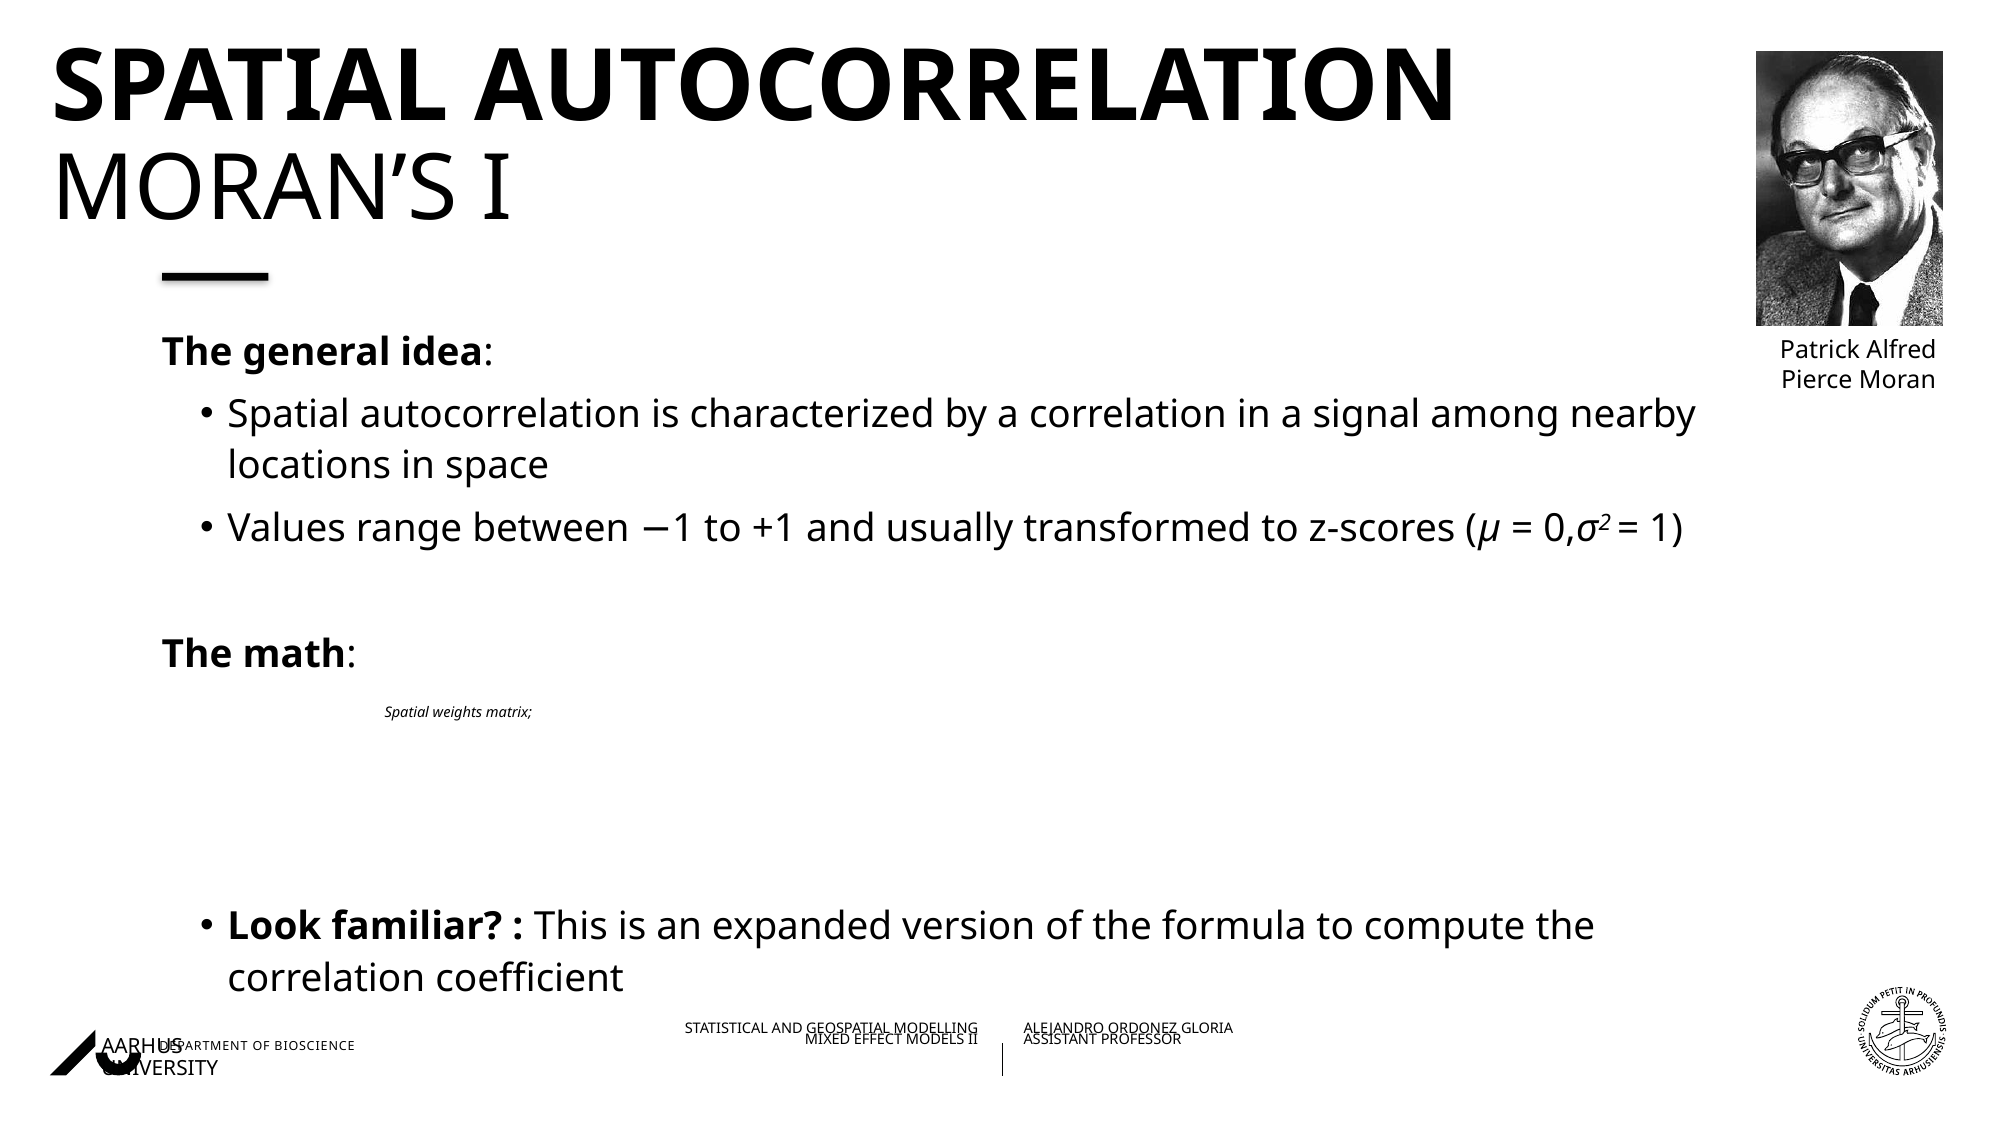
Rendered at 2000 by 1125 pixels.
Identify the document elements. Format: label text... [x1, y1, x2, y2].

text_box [1743, 51, 1974, 402]
list The general idea: Spatial autocorrelation is characterized by a correlation in a signal among nearby locations in space Values range between −1 to +1 and usually transformed to z-scores (μ = 0,σ2 = 1) The math: Look familiar? : This is an expanded version of the formula to compute the correlation coefficient [161, 321, 1800, 1012]
title Spatial autocorrelation Moran’s I [51, 24, 1948, 240]
